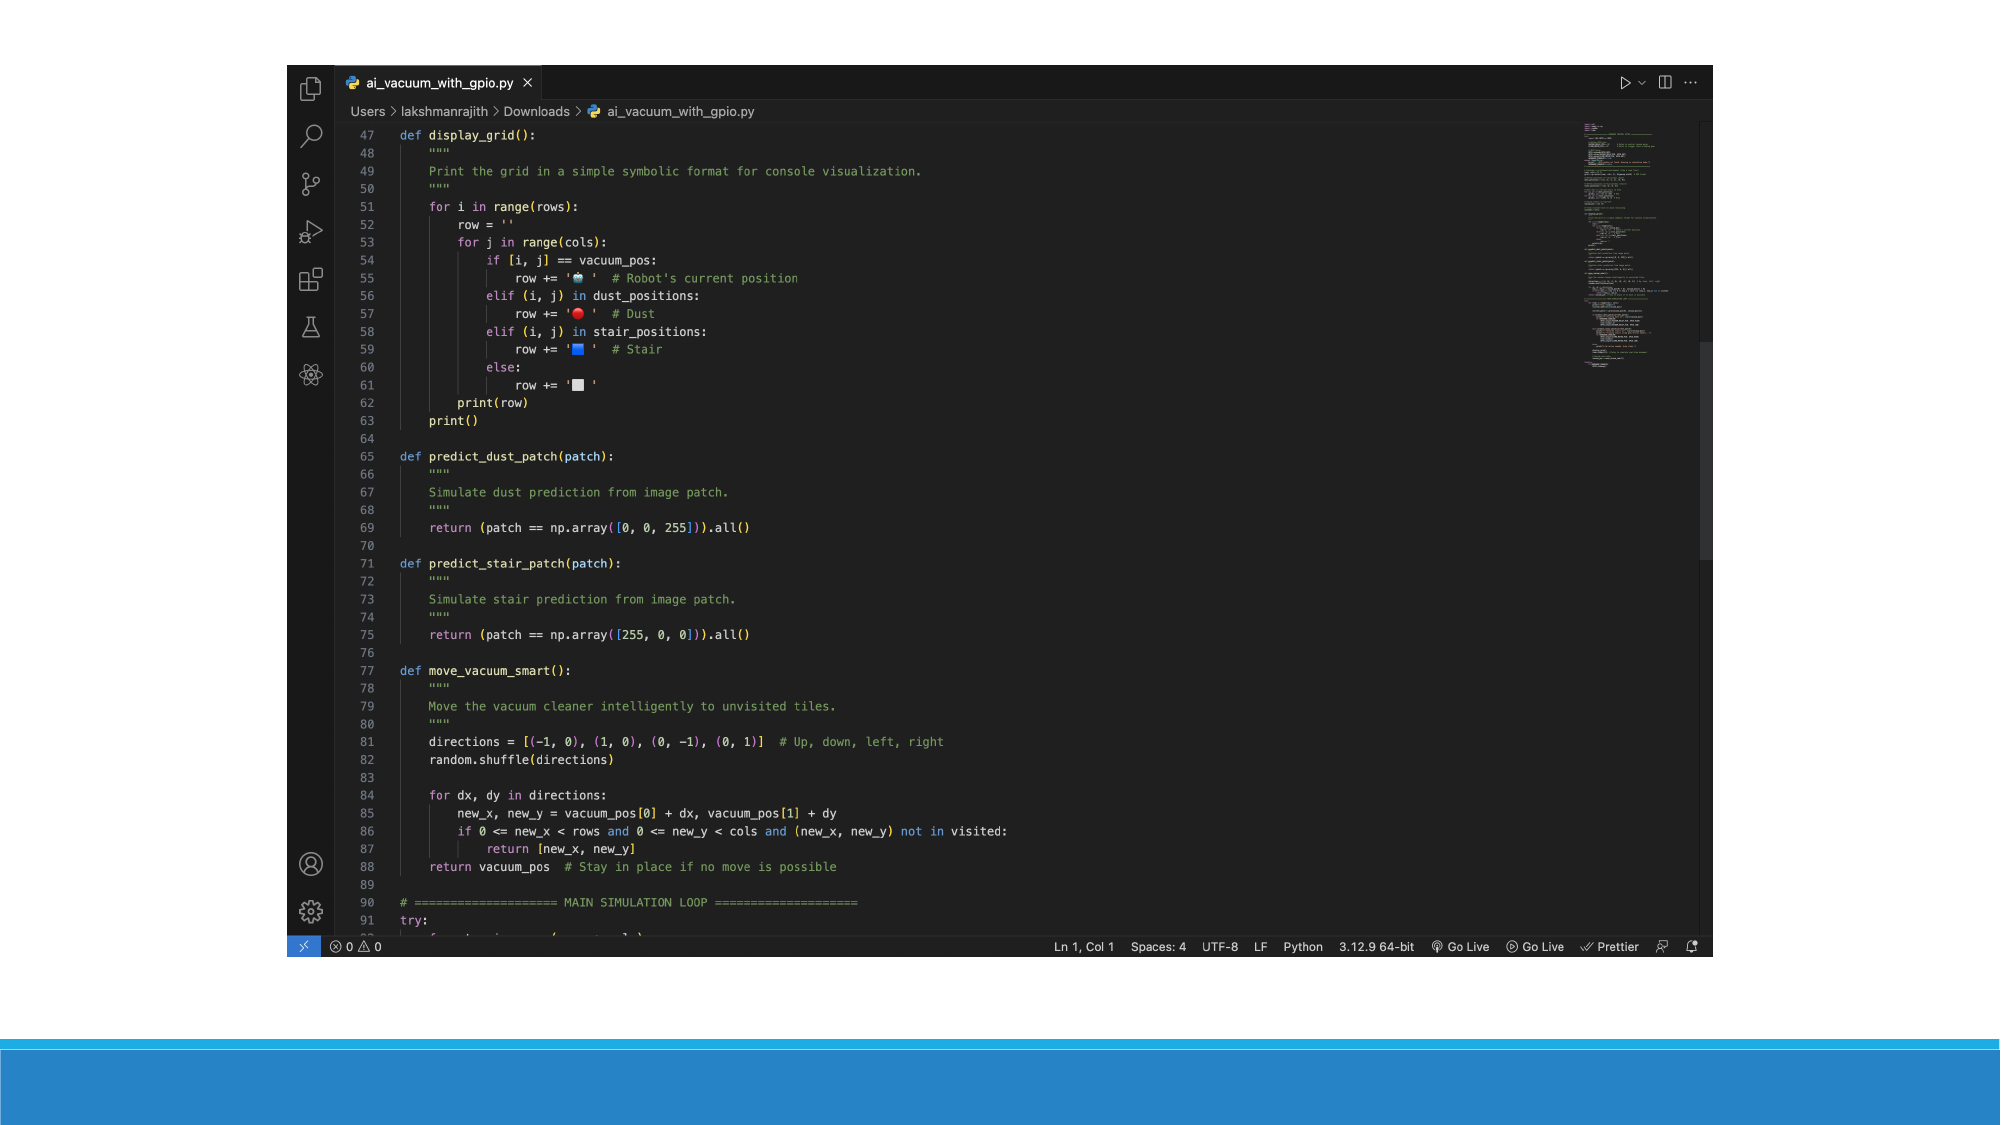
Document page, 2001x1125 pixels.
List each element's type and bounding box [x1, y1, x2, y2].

picture [286, 65, 1713, 957]
